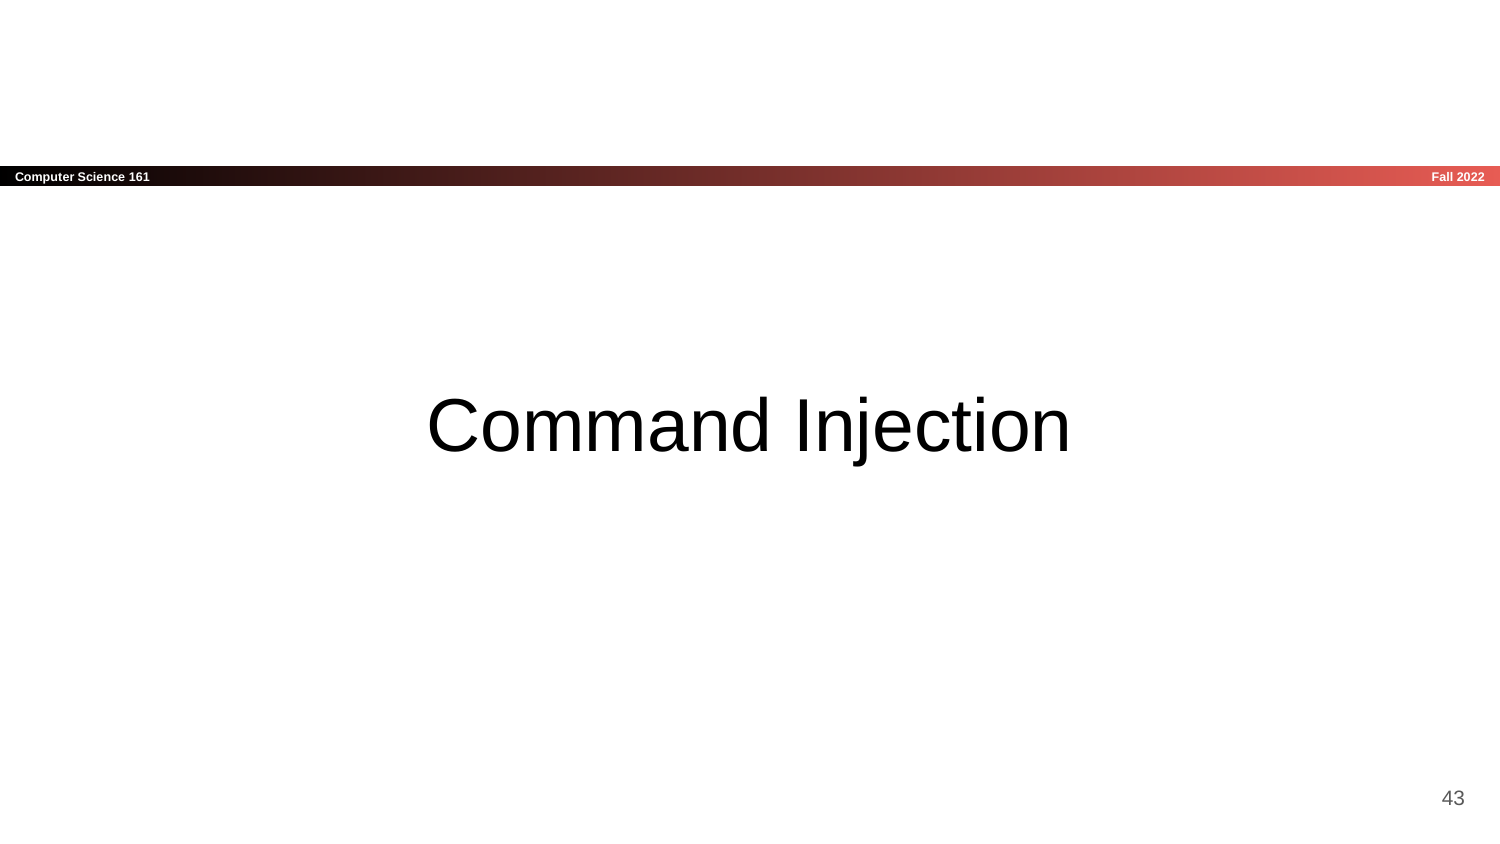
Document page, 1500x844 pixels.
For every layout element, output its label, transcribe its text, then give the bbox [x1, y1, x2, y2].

title Command Injection [51, 352, 1449, 491]
slide_number ‹#› [1389, 764, 1480, 830]
